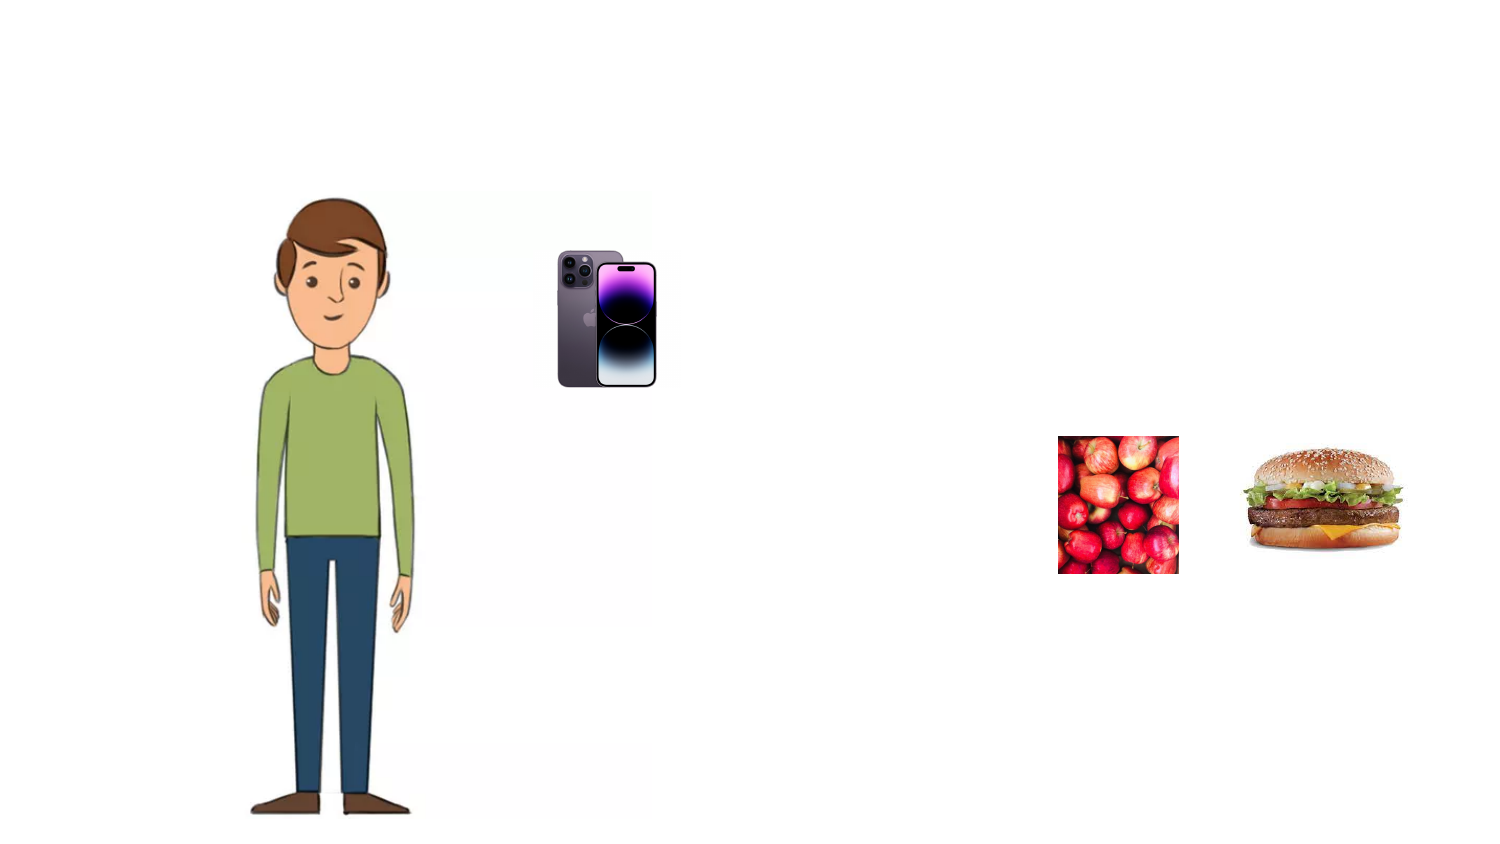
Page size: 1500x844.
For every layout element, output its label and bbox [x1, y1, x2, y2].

picture [24, 191, 682, 819]
picture [1228, 431, 1419, 569]
picture [1058, 436, 1179, 575]
